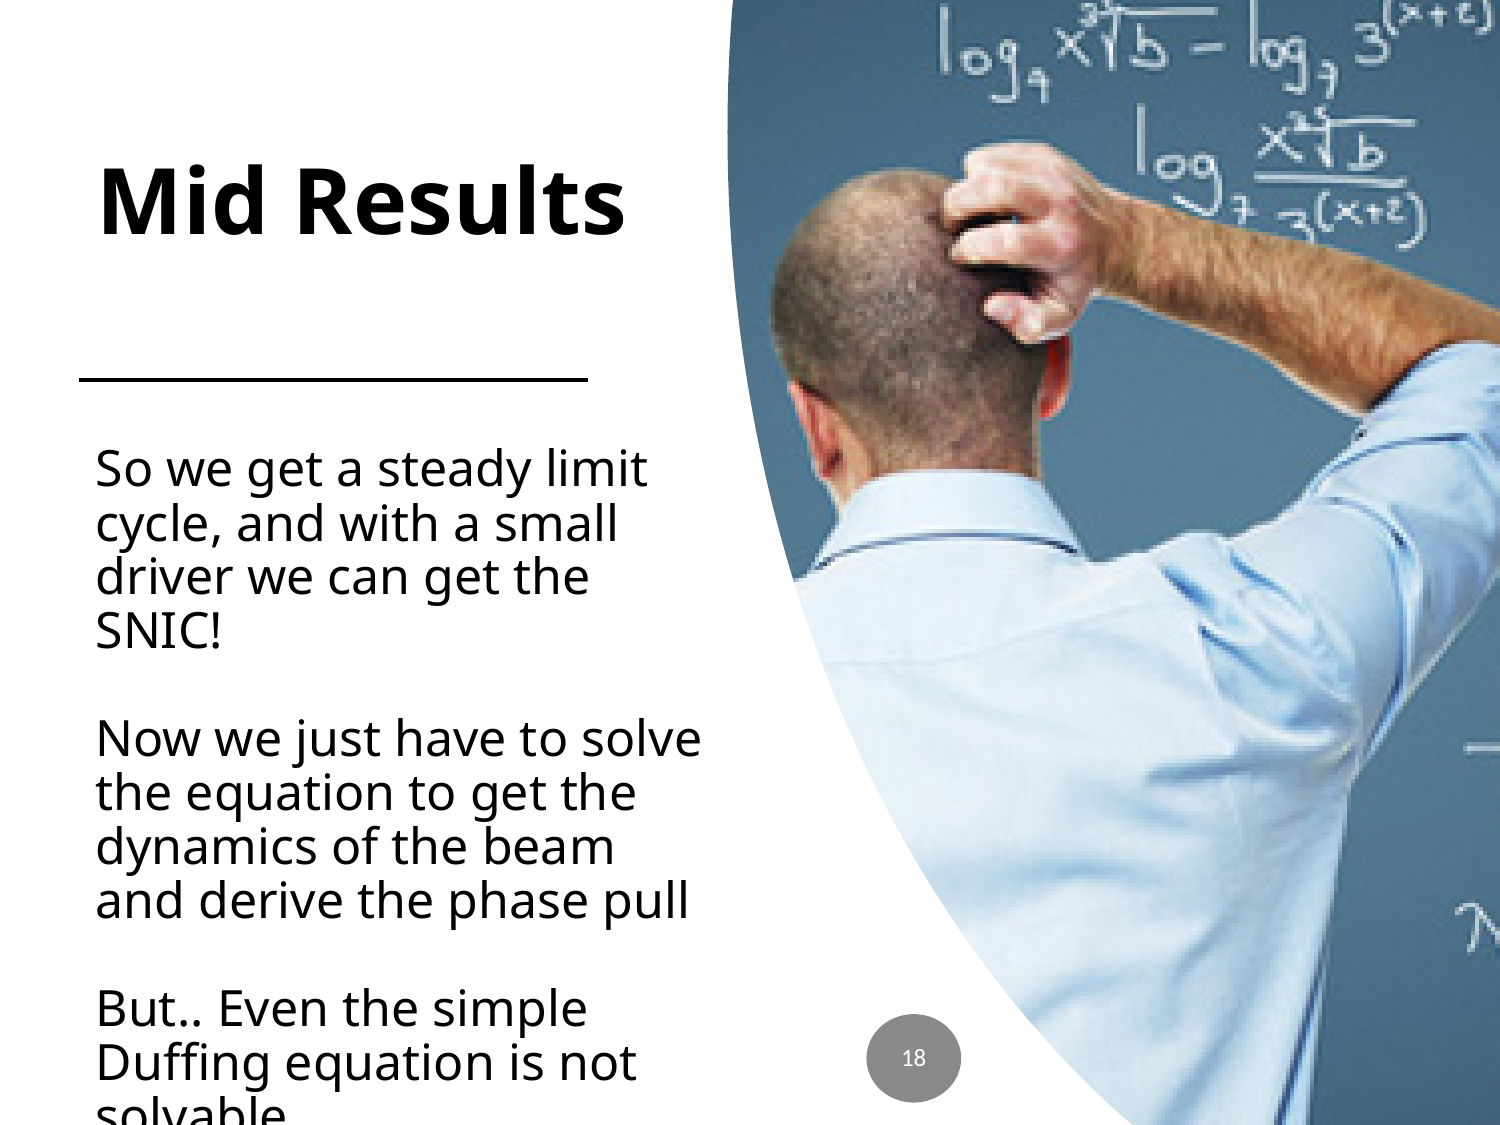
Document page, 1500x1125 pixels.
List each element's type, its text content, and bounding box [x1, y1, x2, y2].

text_box [0, 0, 727, 1125]
picture [727, 0, 1500, 1125]
title So we get a steady limit cycle, and with a small driver we can get the SNIC! Now we just have to solve the equation to get the dynamics of the beam and derive the phase pull But.. Even the simple Duffing equation is not solvable [80, 436, 727, 1054]
text_box Mid Results [46, 145, 677, 264]
